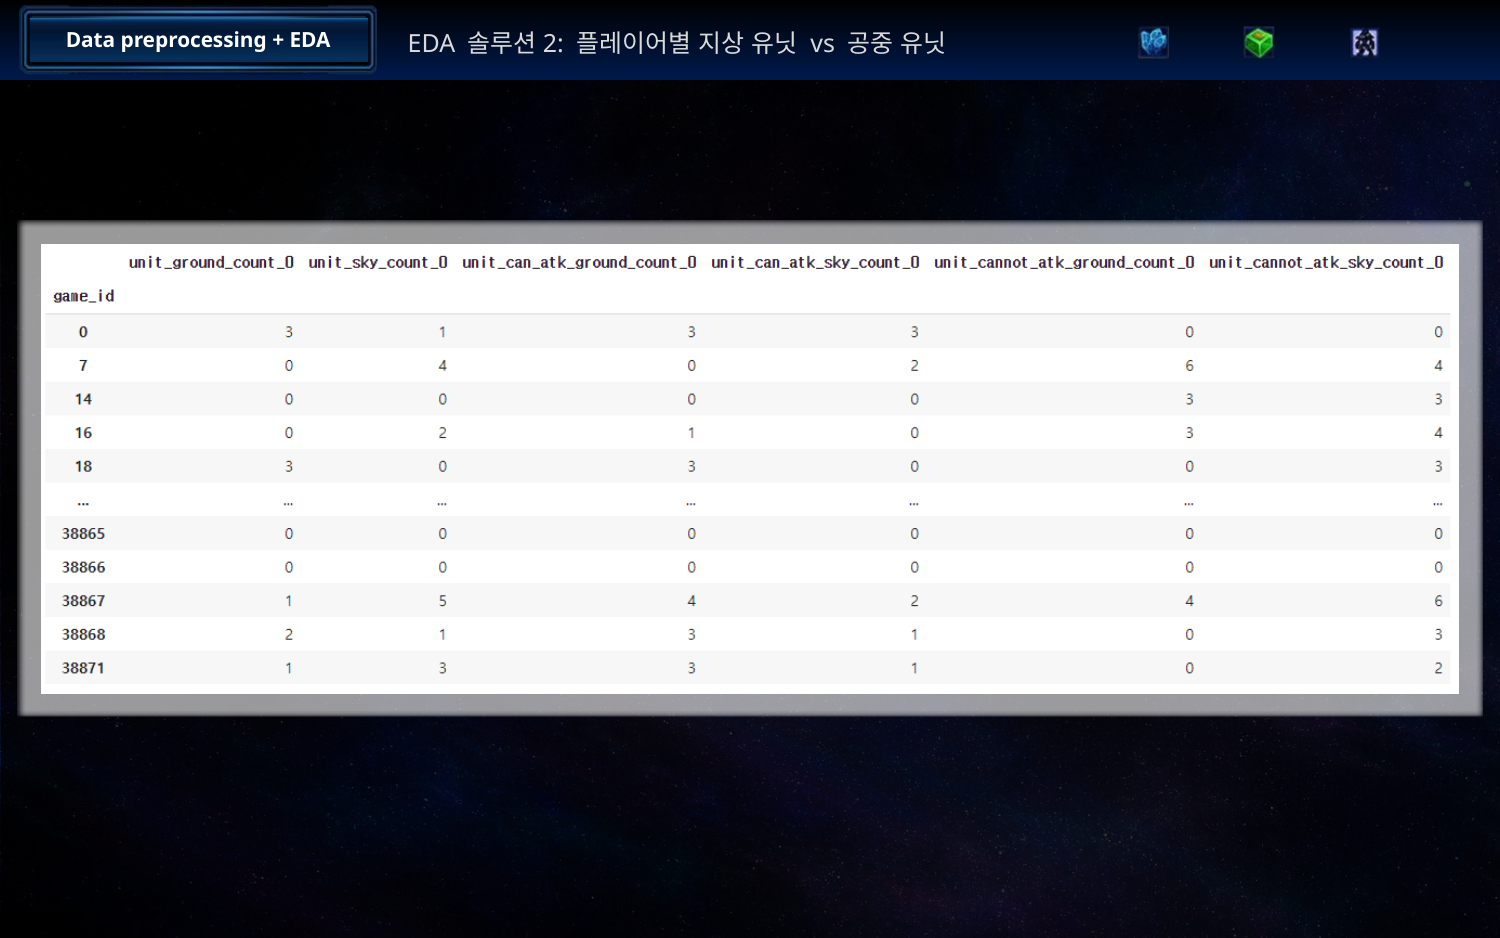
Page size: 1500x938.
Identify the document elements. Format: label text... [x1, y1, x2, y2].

text_box EDA 솔루션2: 플레이어별 지상 유닛 vs 공중 유닛 [393, 19, 962, 65]
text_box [17, 220, 1483, 718]
picture [0, 80, 1500, 938]
picture [1136, 24, 1384, 60]
picture [17, 3, 379, 76]
